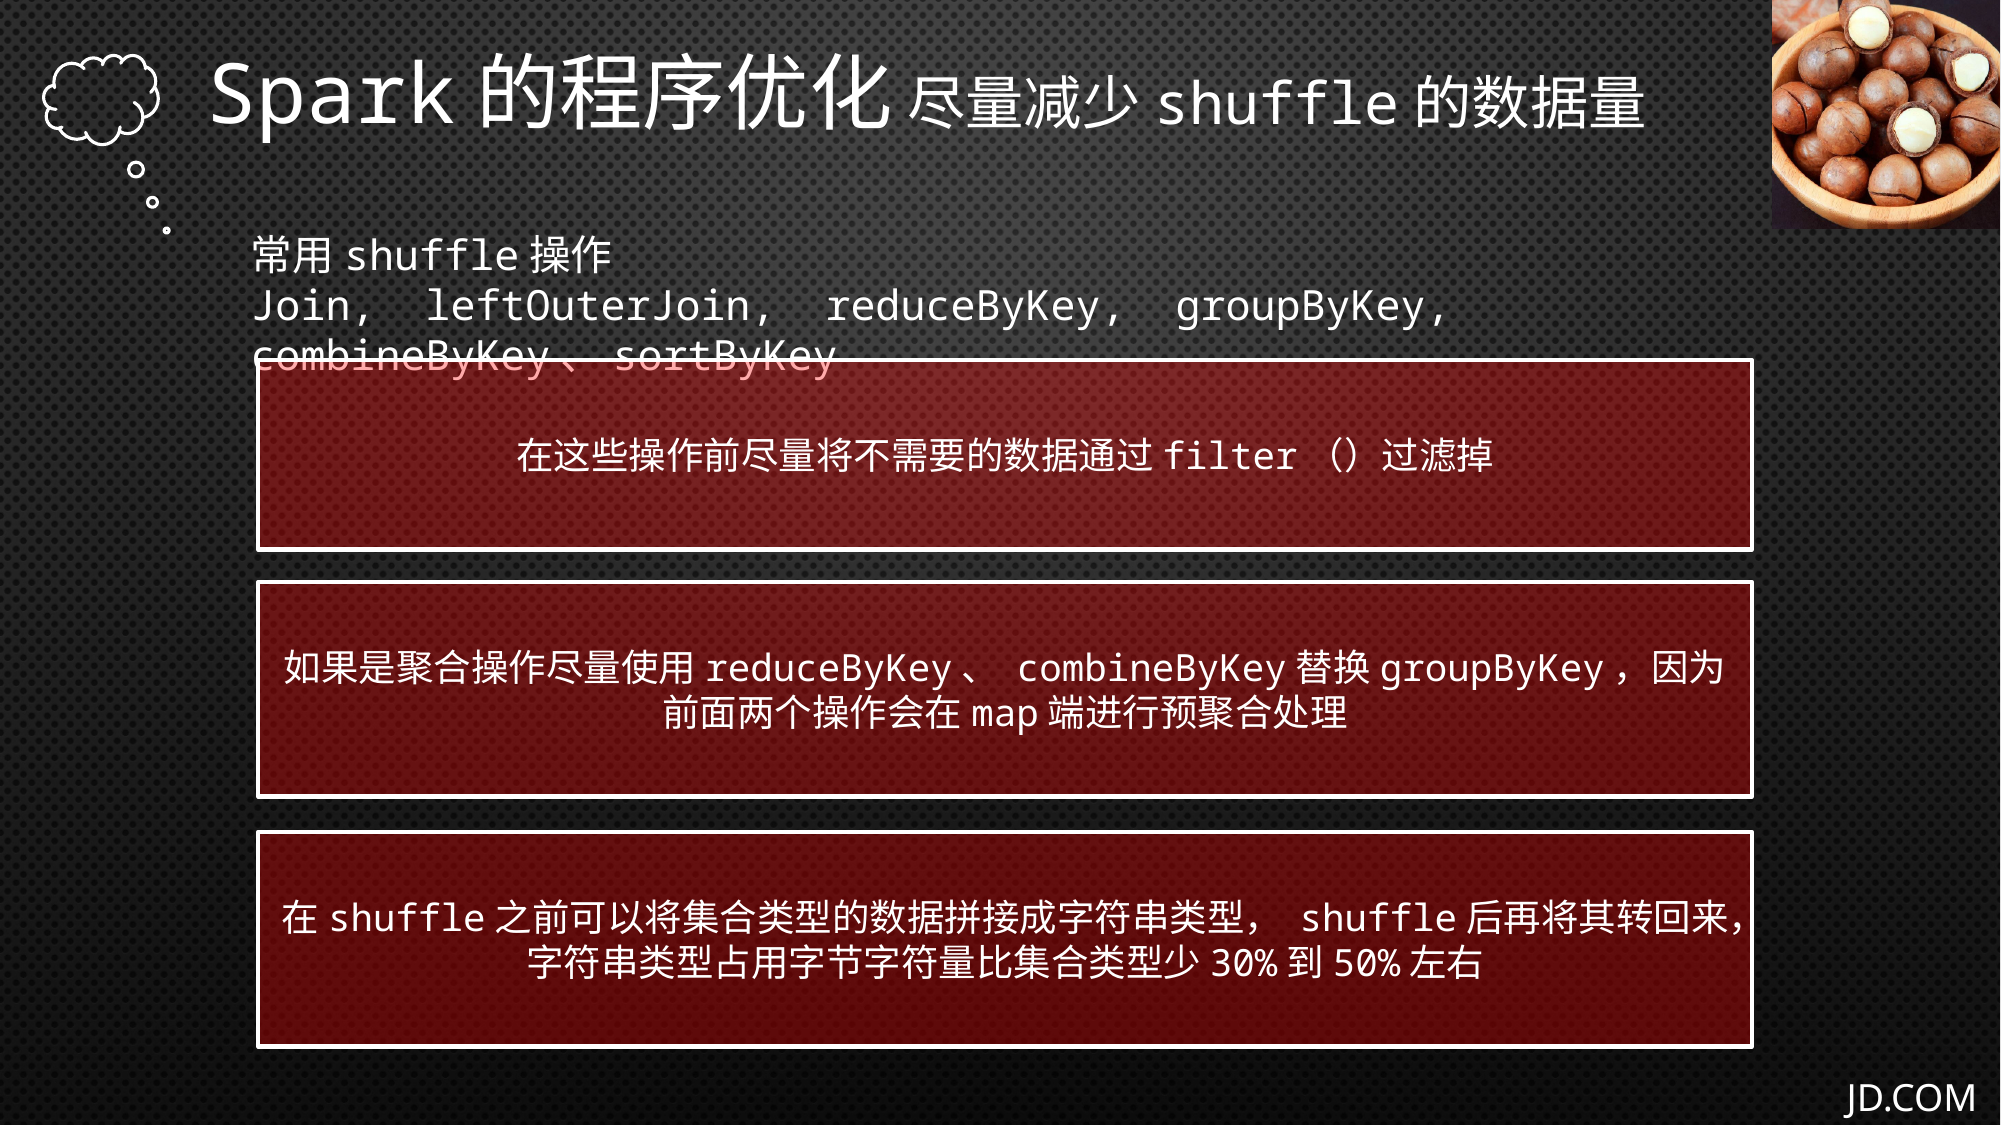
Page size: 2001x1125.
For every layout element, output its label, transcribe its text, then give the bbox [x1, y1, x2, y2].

text_box 如果是聚合操作尽量使用reduceByKey、 combineByKey替换groupByKey，因为前面两个操作会在map端进行预聚合处理 [257, 580, 1753, 798]
text_box JD.COM [1831, 1066, 1993, 1125]
text_box 在shuffle之前可以将集合类型的数据拼接成字符串类型， shuffle后再将其转回来，字符串类型占用字节字符量比集合类型少30%到50%左右 [257, 830, 1753, 1048]
text_box 在这些操作前尽量将不需要的数据通过filter（）过滤掉 [257, 358, 1753, 551]
picture [1771, 0, 2000, 230]
text_box [146, 195, 159, 209]
text_box Spark的程序优化 [191, 32, 1016, 148]
text_box 常用shuffle操作 Join, leftOuterJoin, reduceByKey, groupByKey, combineByKey、sortByKey [235, 221, 1800, 387]
text_box [127, 160, 145, 179]
text_box 尽量减少shuffle的数据量 [892, 59, 1662, 144]
text_box [162, 226, 171, 235]
text_box [42, 53, 160, 147]
